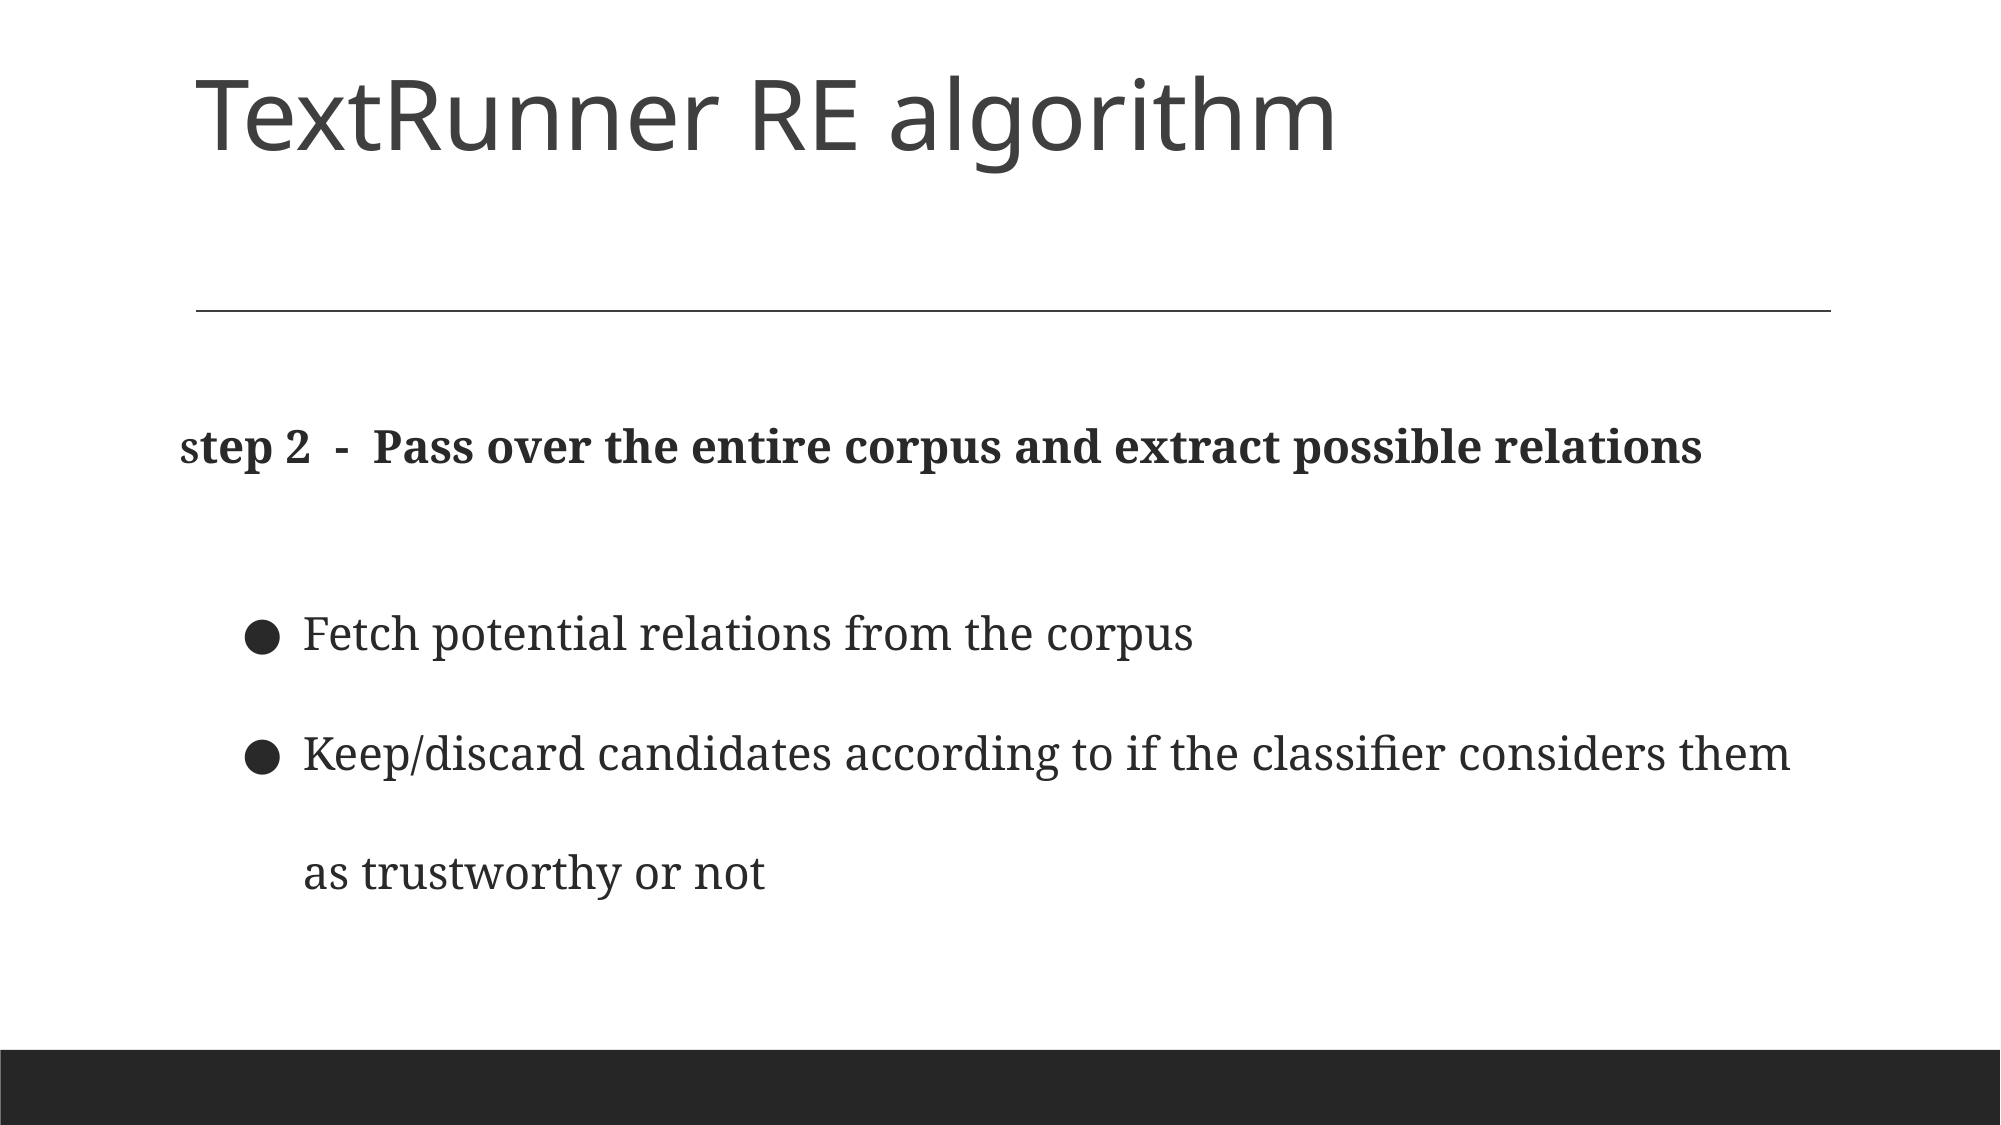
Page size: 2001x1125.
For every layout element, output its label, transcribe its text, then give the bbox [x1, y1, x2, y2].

title TextRunner RE algorithm [180, 47, 1830, 285]
list Step 2 - Pass over the entire corpus and extract possible relations Fetch potential relations from the corpus Keep/discard candidates according to if the classifier considers them as trustworthy or not [180, 345, 1830, 963]
